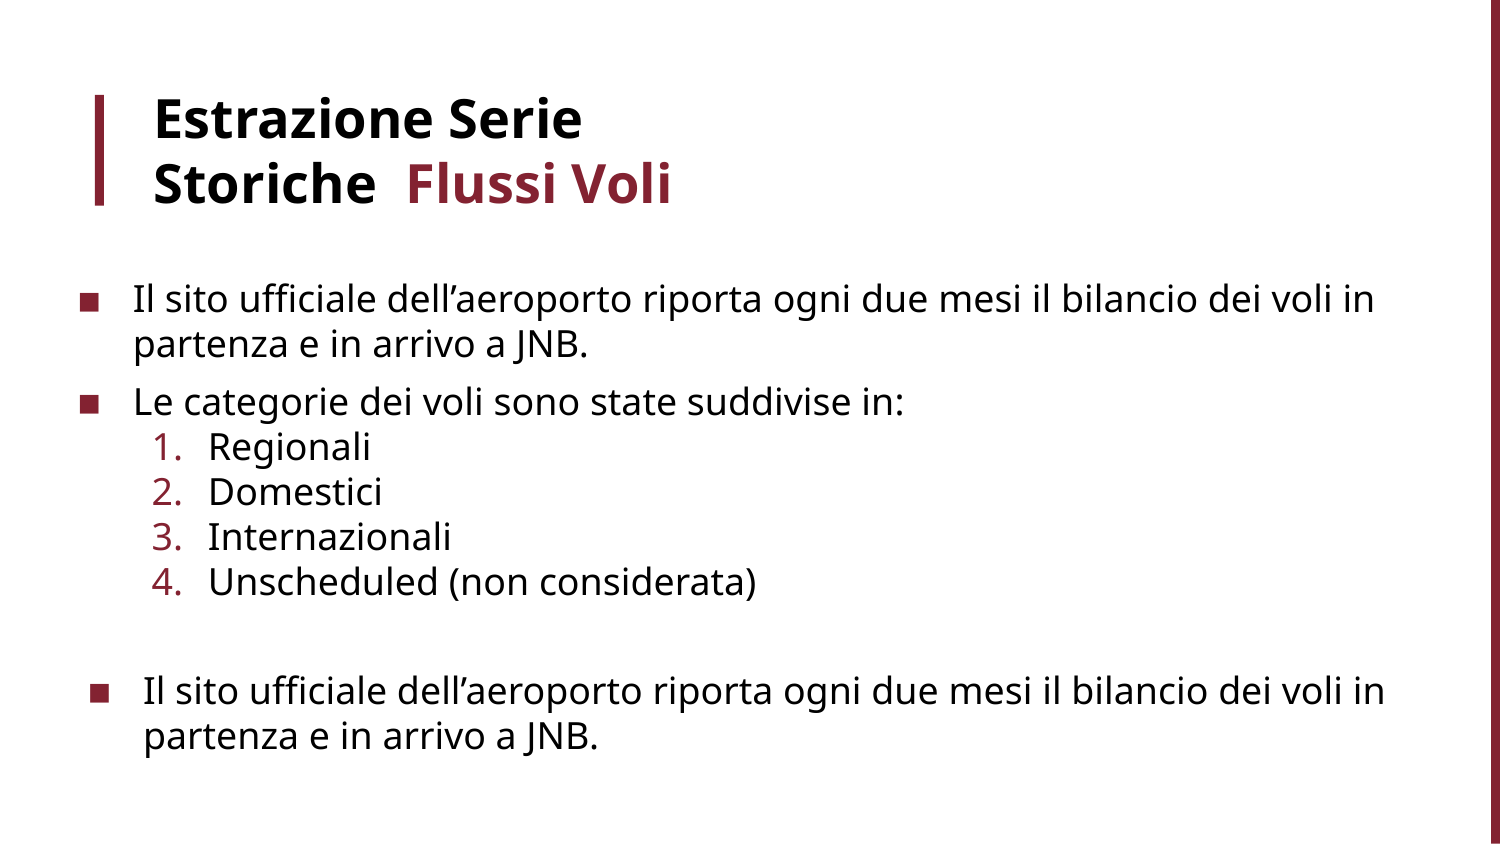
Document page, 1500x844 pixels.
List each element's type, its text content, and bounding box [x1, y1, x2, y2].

title Estrazione Serie Storiche Flussi Voli [138, 69, 792, 210]
list Il sito ufficiale dell’aeroporto riporta ogni due mesi il bilancio dei voli in partenza e in arrivo a JNB. Le categorie dei voli sono state suddivise in: Regionali Domestici Internazionali Unscheduled (non considerata) [42, 260, 1472, 632]
text_box Il sito ufficiale dell’aeroporto riporta ogni due mesi il bilancio dei voli in partenza e in arrivo a JNB. [53, 651, 1482, 798]
